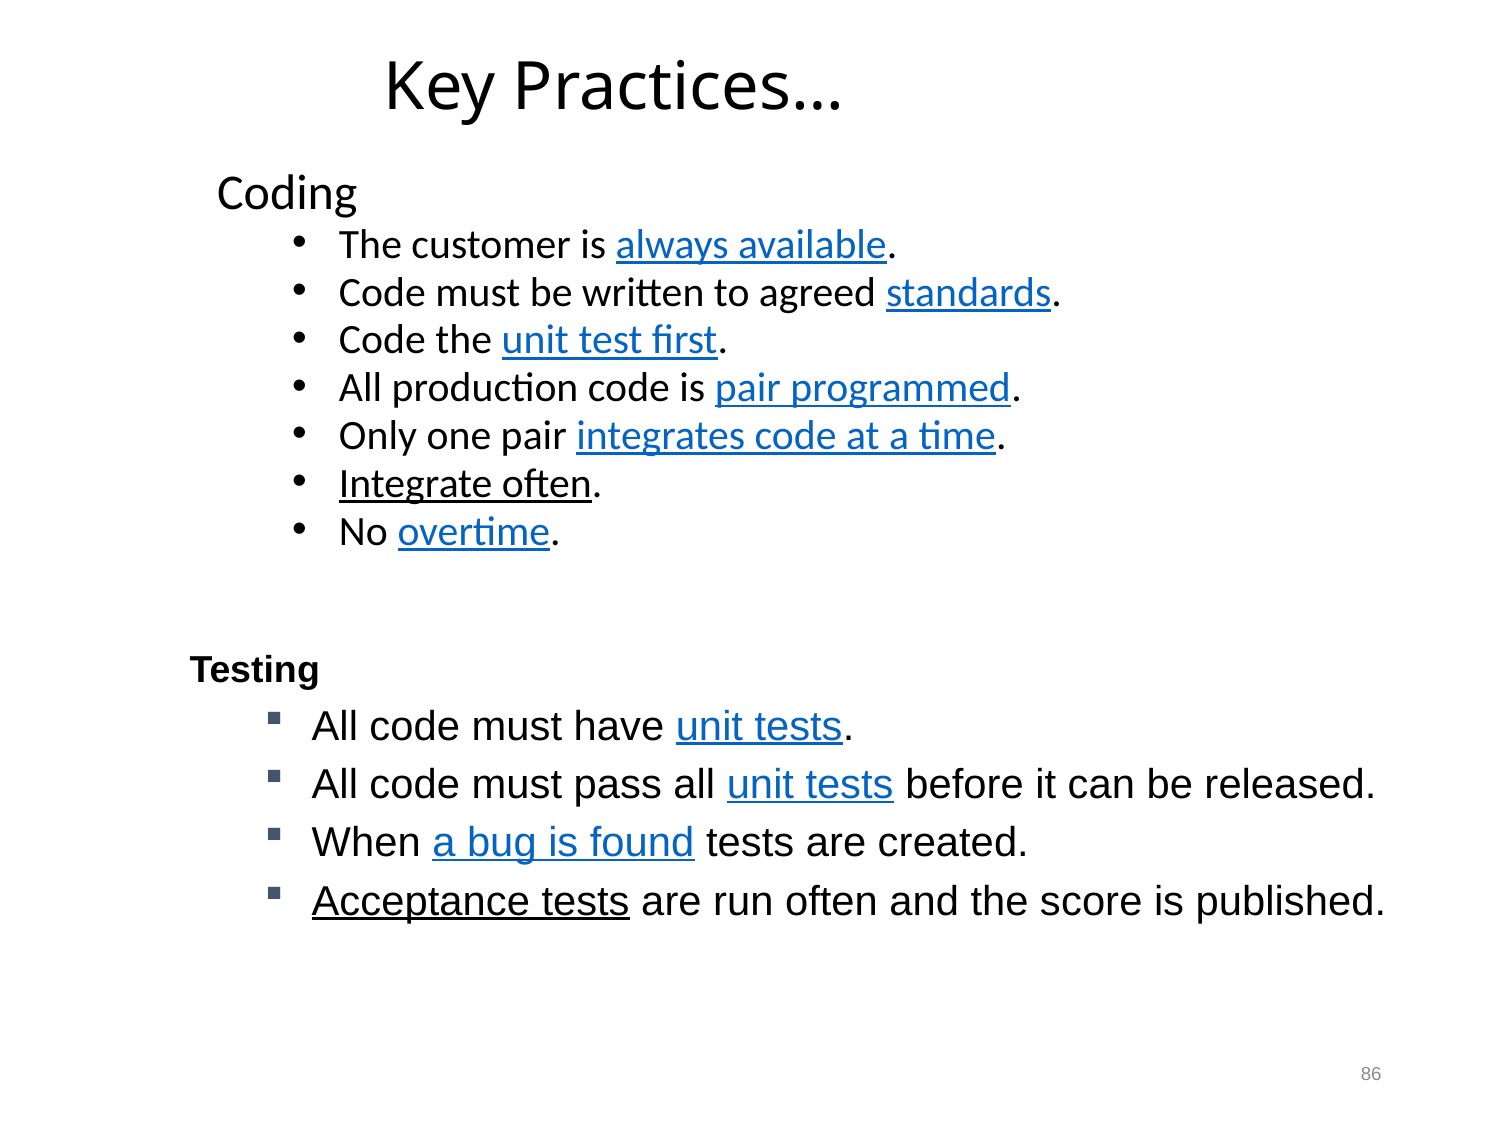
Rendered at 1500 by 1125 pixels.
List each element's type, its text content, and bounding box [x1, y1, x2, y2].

list Coding The customer is always available. Code must be written to agreed standards. Code the unit test first. All production code is pair programmed. Only one pair integrates code at a time. Integrate often. No overtime. [202, 163, 1428, 593]
title Key Practices… [368, 44, 1082, 132]
slide_number 86 [1059, 1042, 1397, 1103]
text_box Testing All code must have unit tests. All code must pass all unit tests before it can be released. When a bug is found tests are created. Acceptance tests are run often and the score is published. [174, 637, 1438, 975]
